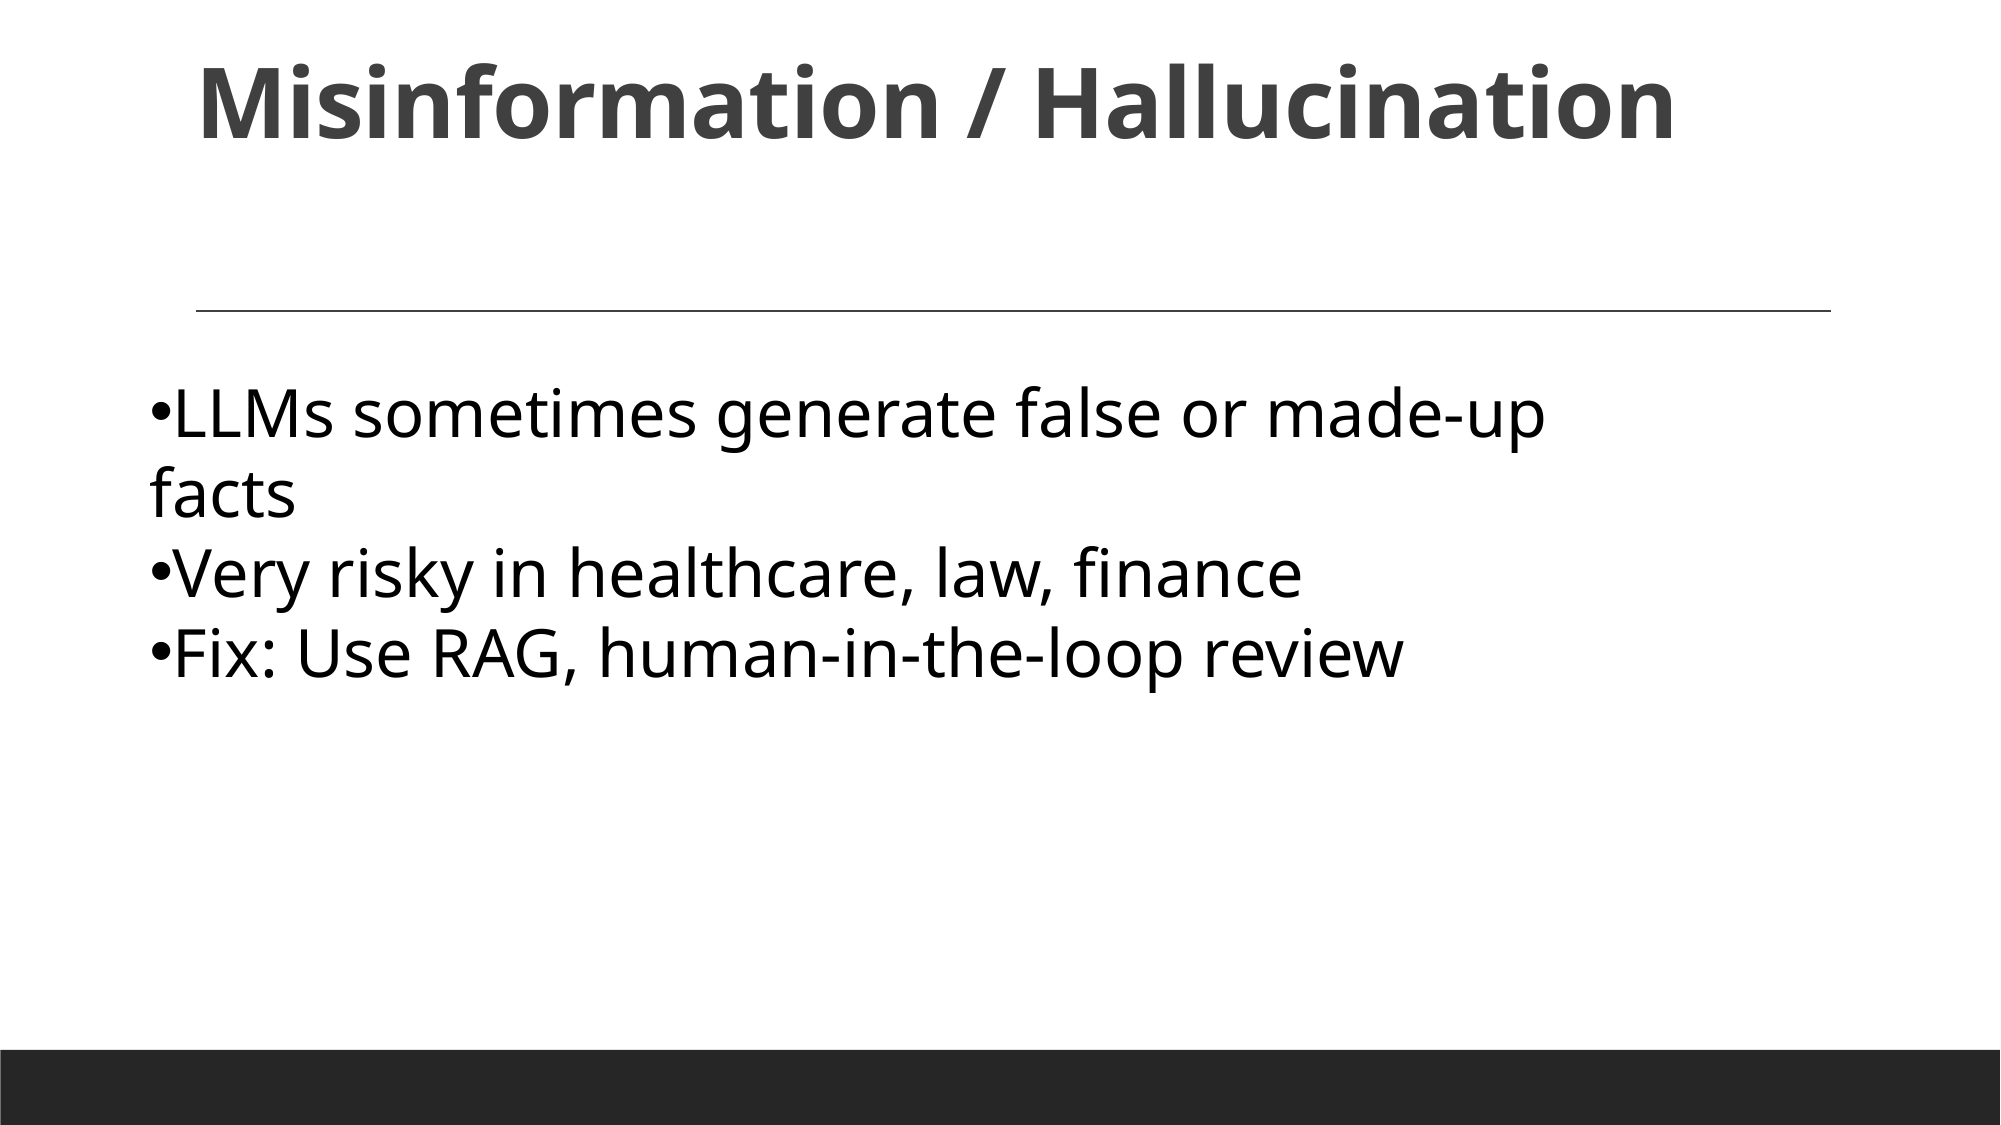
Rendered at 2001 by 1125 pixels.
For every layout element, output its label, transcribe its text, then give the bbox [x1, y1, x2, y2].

title Misinformation / Hallucination [180, 47, 1830, 285]
text_box LLMs sometimes generate false or made-up facts Very risky in healthcare, law, finance Fix: Use RAG, human-in-the-loop review [134, 363, 1573, 778]
